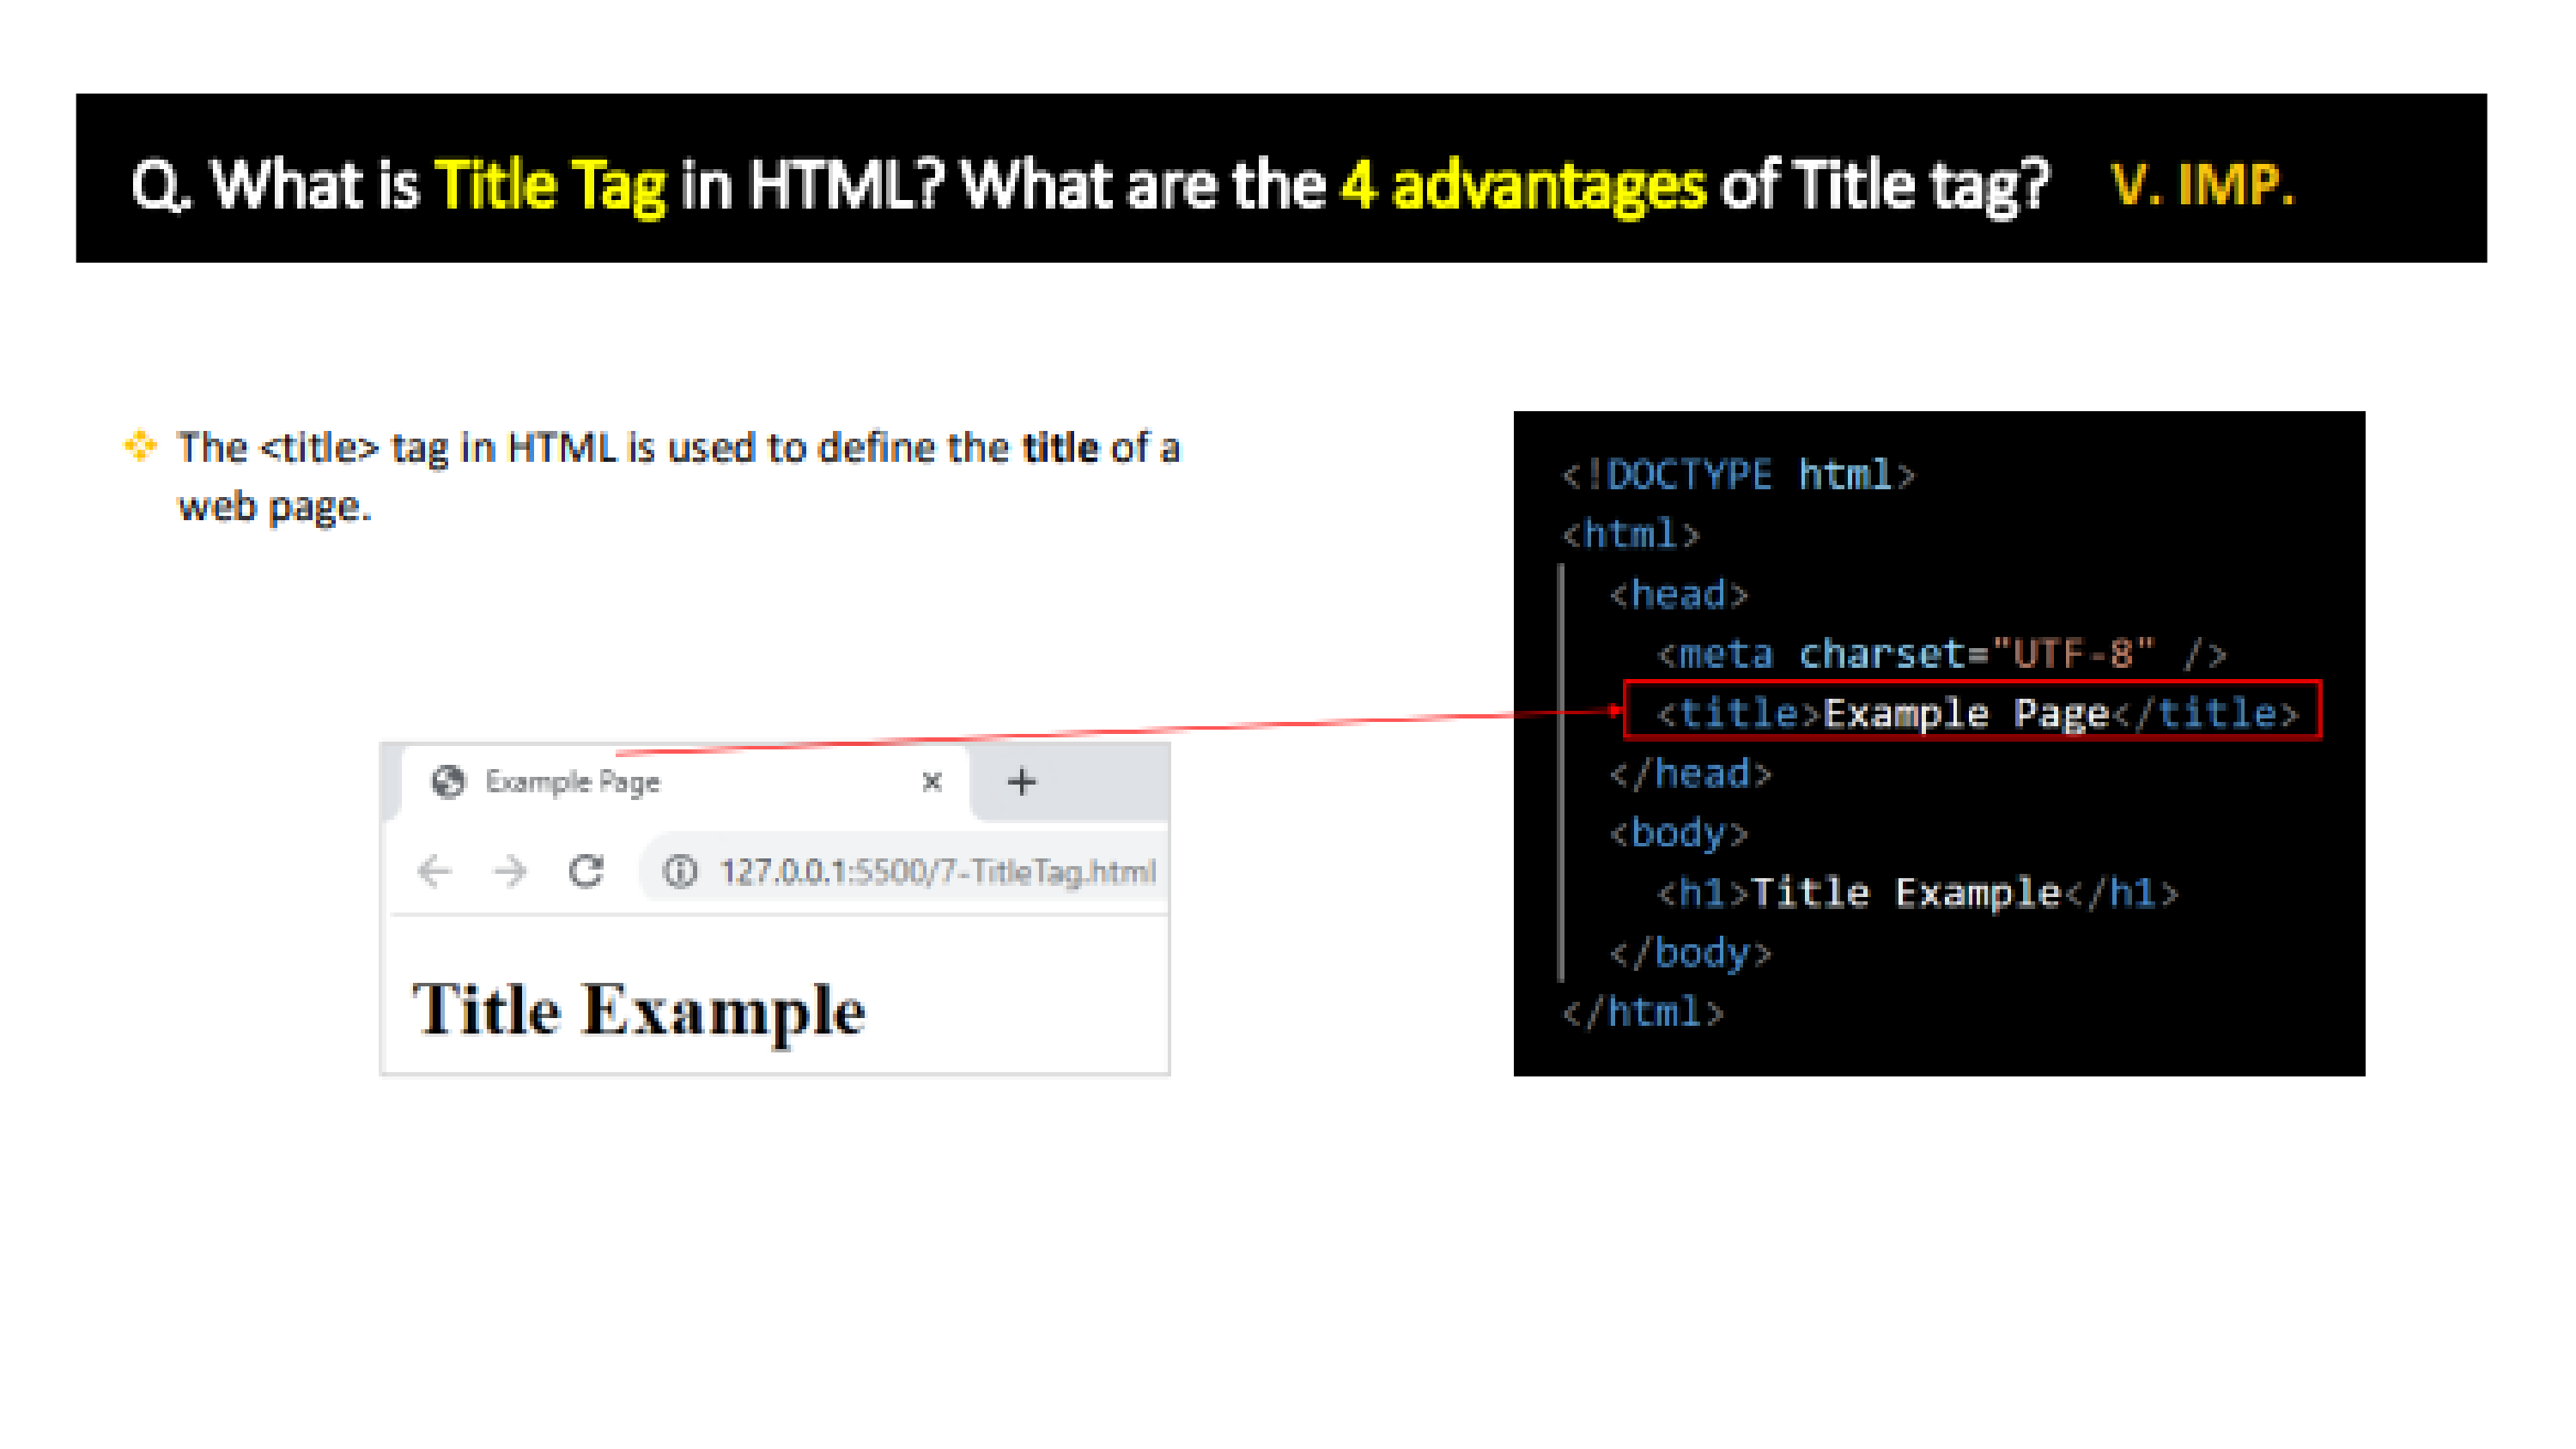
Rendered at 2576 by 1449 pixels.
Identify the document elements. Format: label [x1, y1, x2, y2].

text_box [76, 357, 2432, 1391]
text_box [76, 94, 2488, 263]
